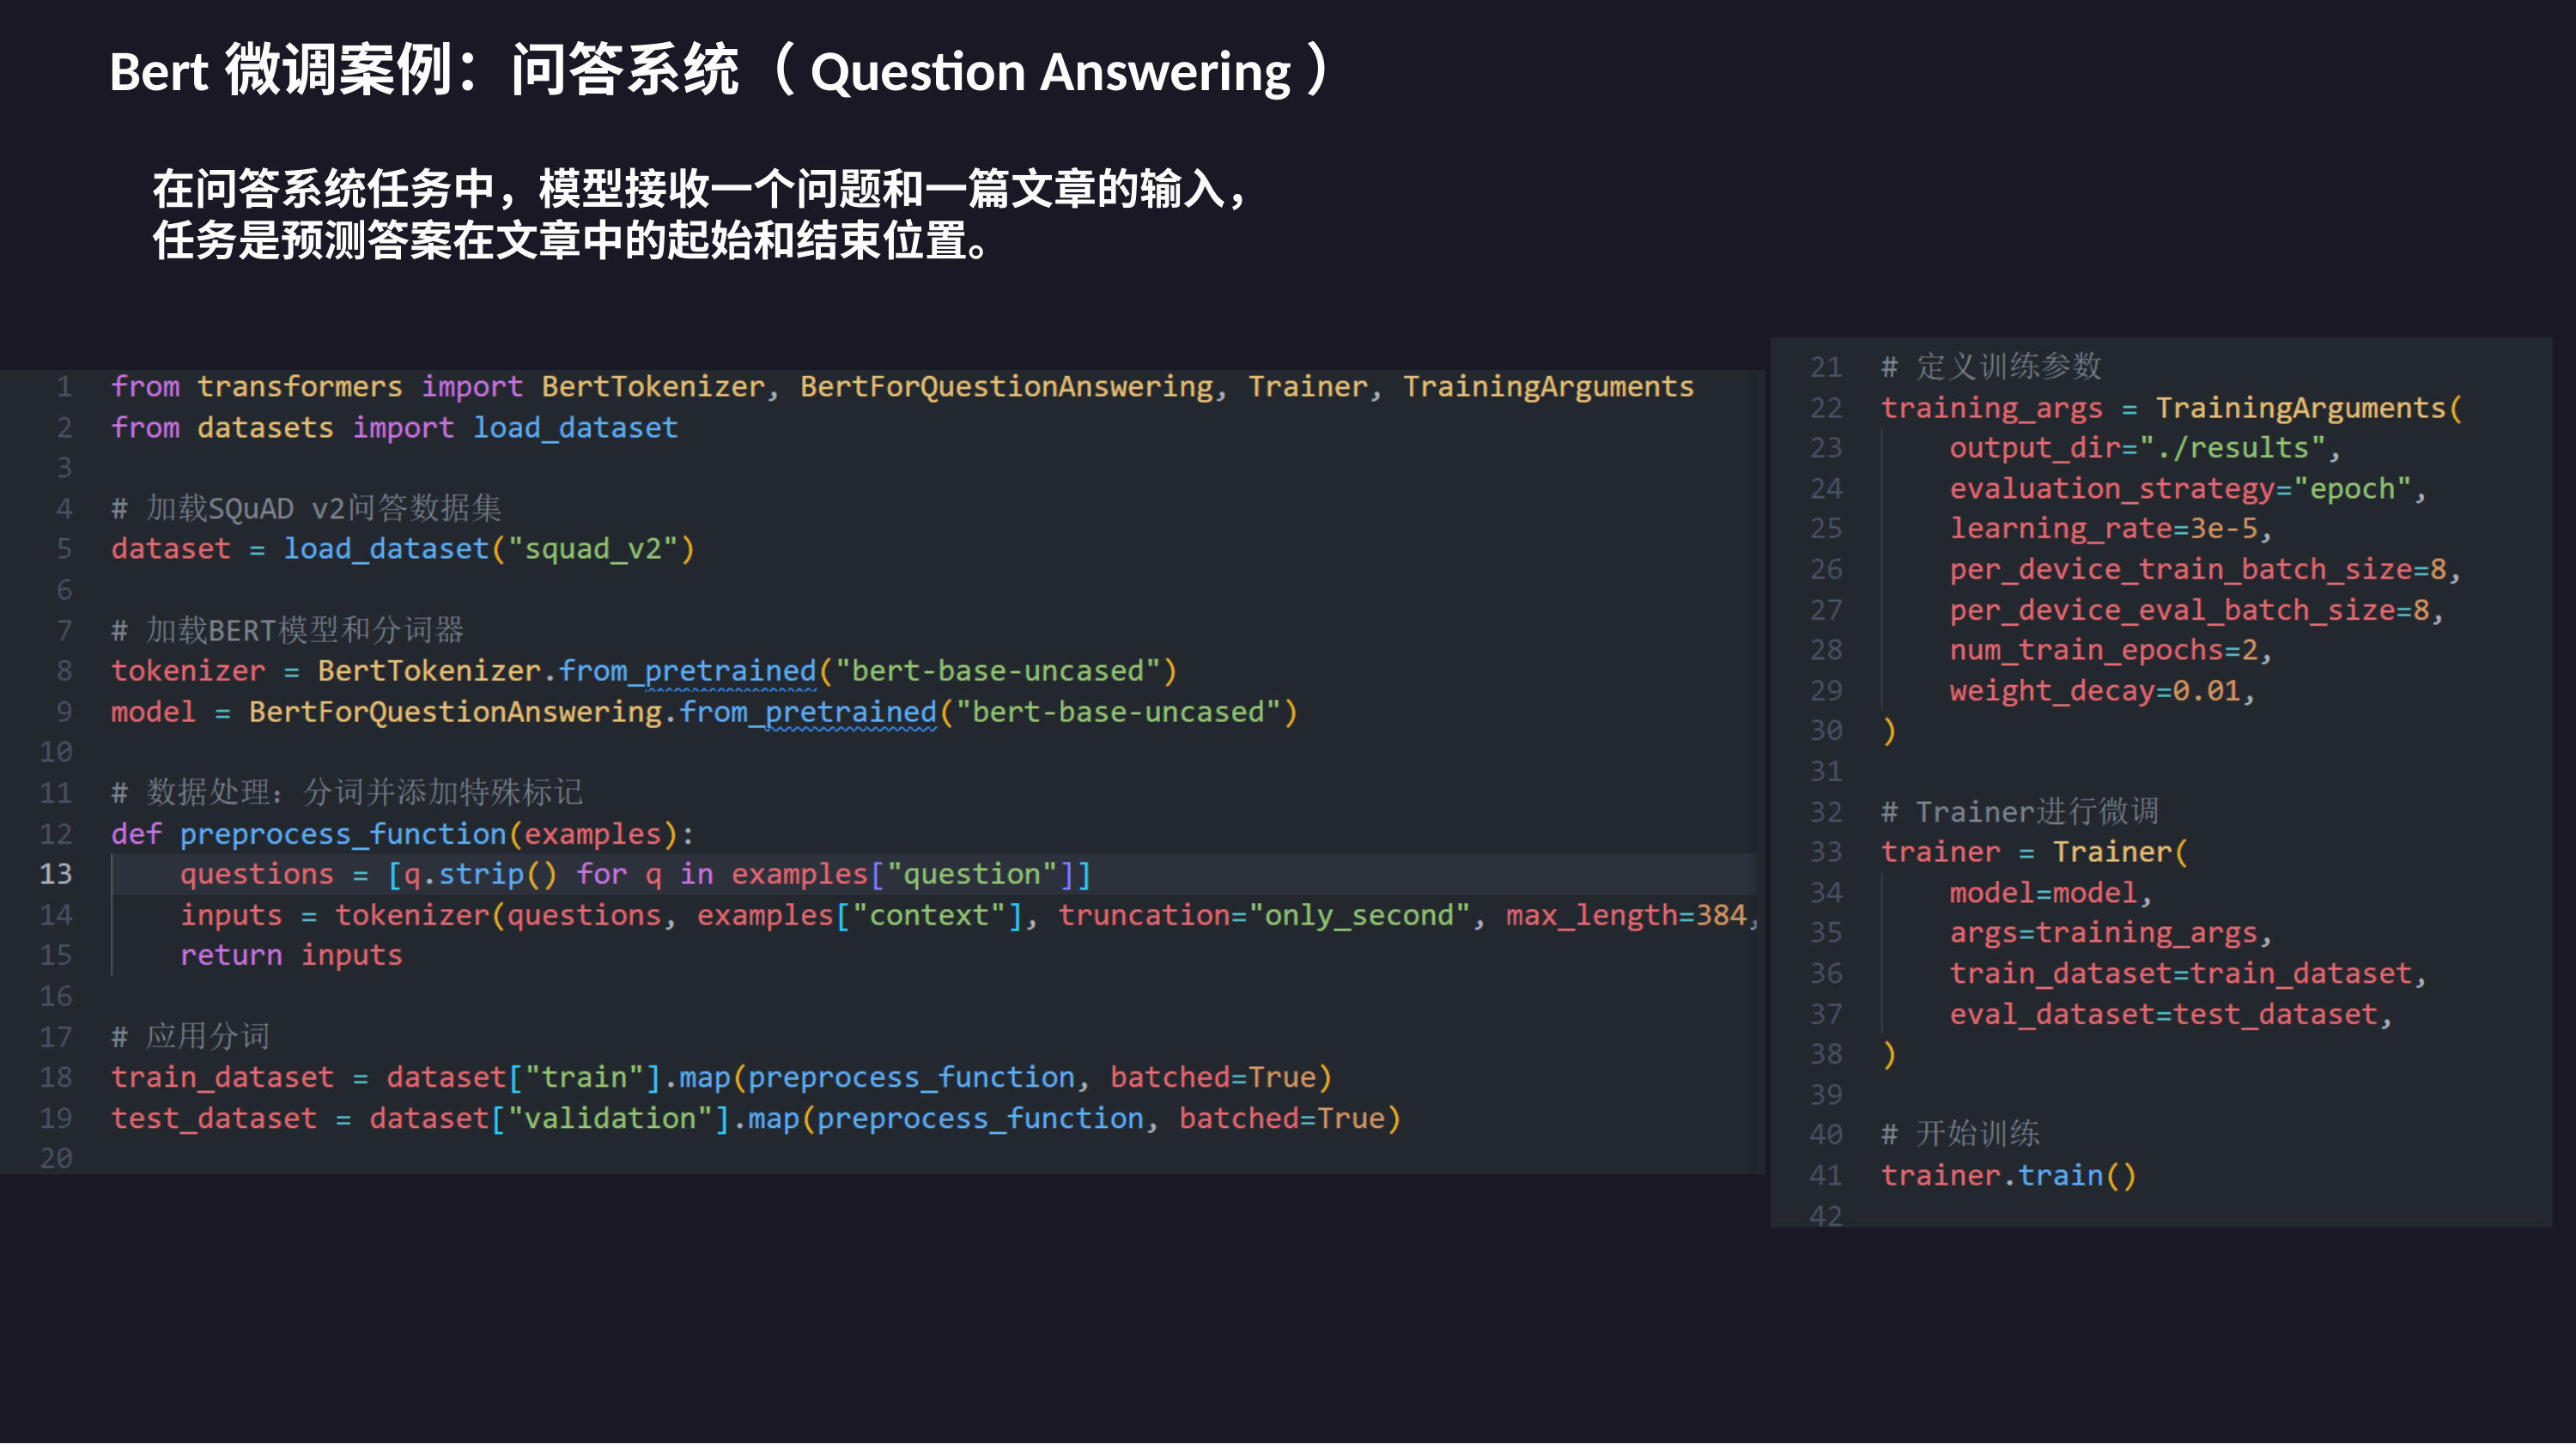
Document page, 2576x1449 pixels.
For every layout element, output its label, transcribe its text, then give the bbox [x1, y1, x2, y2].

text_box Bert微调案例：问答系统（Question Answering） [96, 27, 1698, 108]
picture [1771, 337, 2553, 1228]
picture [0, 370, 1765, 1174]
text_box [0, 0, 2576, 1444]
text_box 在问答系统任务中，模型接收一个问题和一篇文章的输入，任务是预测答案在文章中的起始和结束位置。 [139, 155, 1240, 271]
